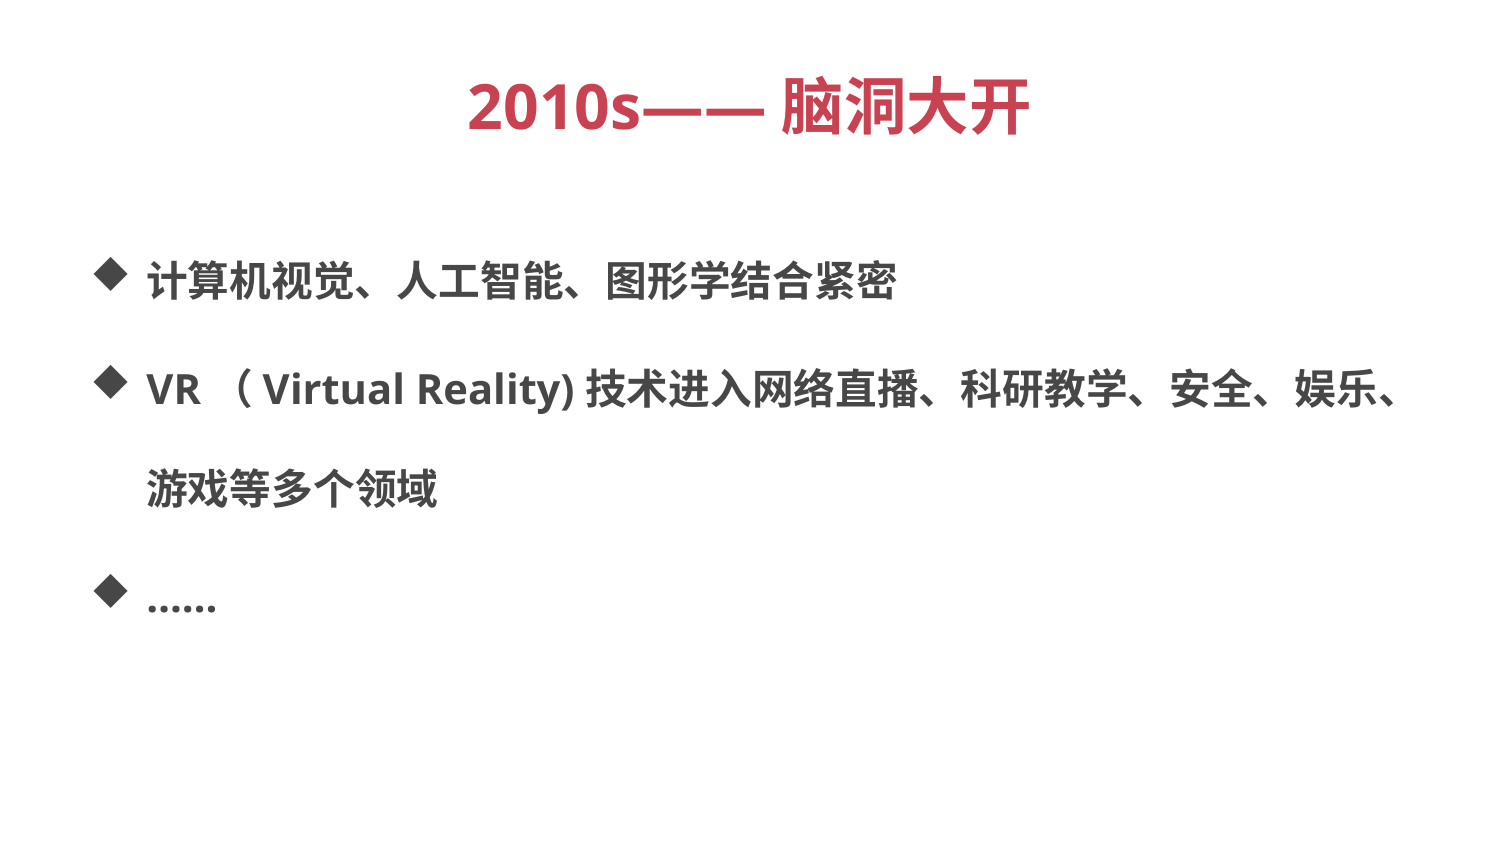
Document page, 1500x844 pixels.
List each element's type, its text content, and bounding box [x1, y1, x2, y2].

title 2010s——脑洞大开 [74, 33, 1426, 175]
list 计算机视觉、人工智能、图形学结合紧密 VR（Virtual Reality)技术进入网络直播、科研教学、安全、娱乐、游戏等多个领域 …… [74, 196, 1426, 754]
